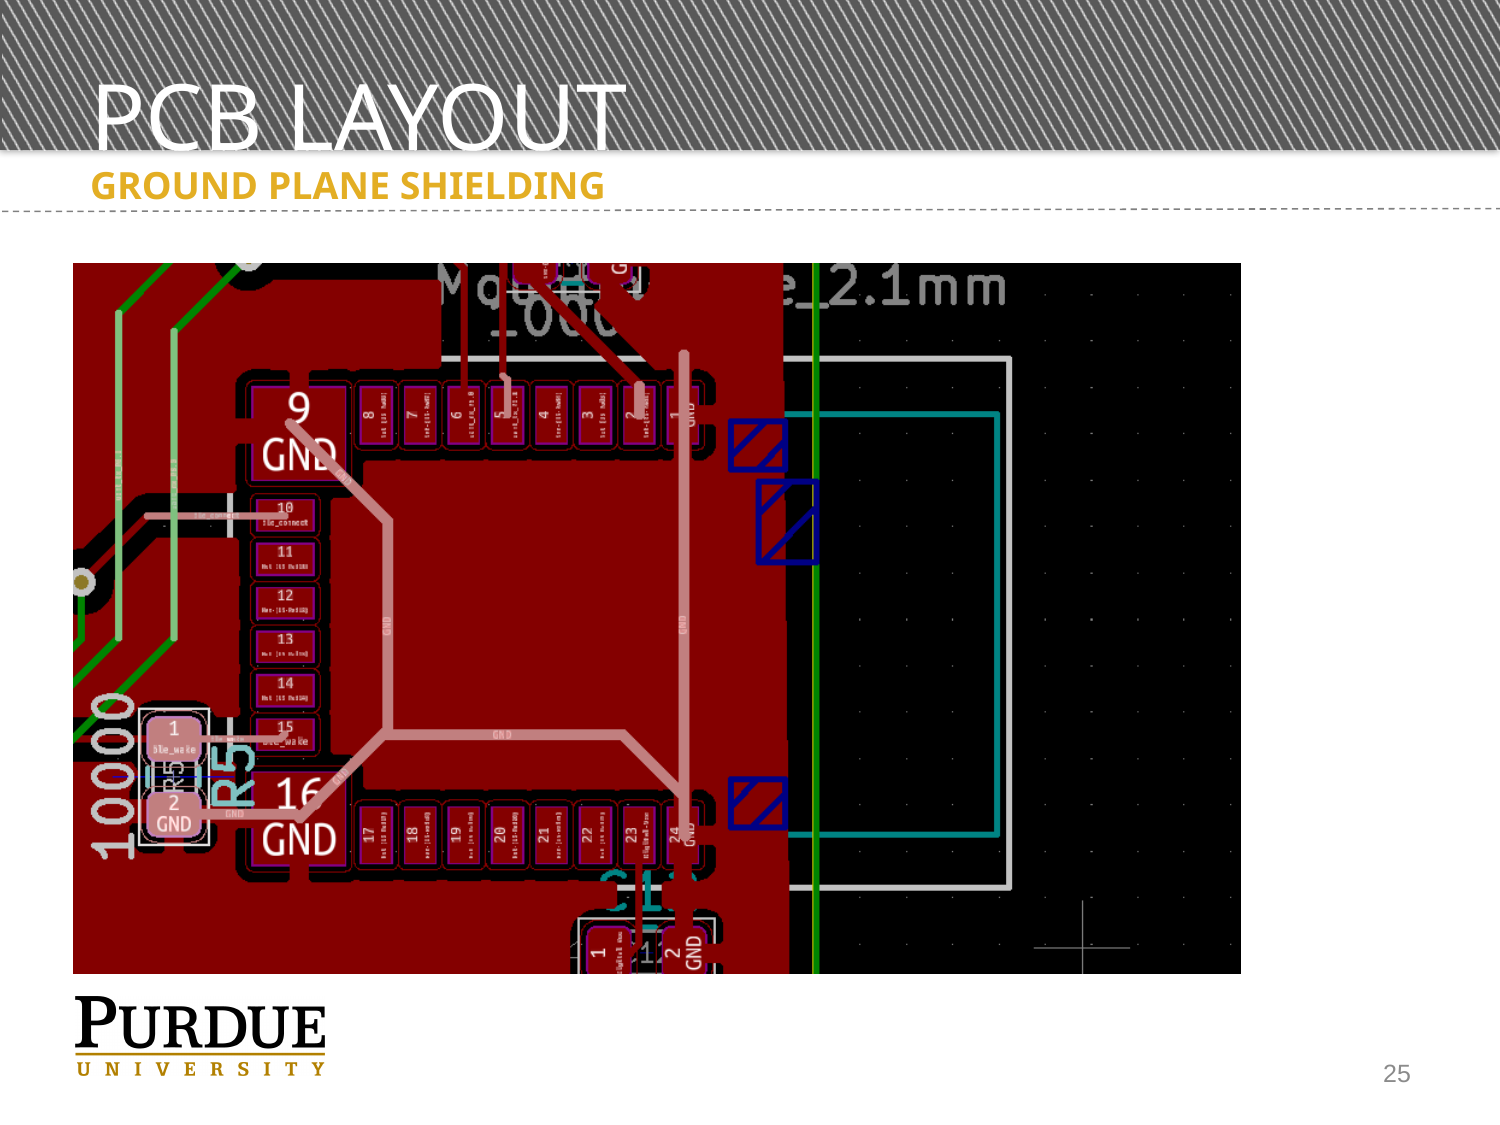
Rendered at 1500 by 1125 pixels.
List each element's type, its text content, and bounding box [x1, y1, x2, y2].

title PCB LAYOUT [75, 51, 1427, 175]
list ground plane shielding [75, 154, 1425, 228]
picture [73, 263, 1241, 974]
picture [75, 996, 325, 1076]
slide_number 25 [1076, 1042, 1427, 1103]
